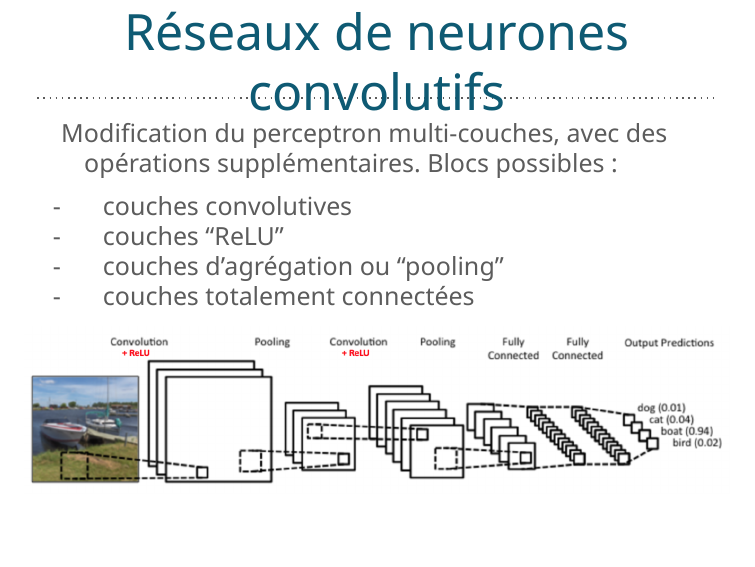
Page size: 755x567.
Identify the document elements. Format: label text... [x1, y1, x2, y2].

list Modification du perceptron multi-couches, avec des opérations supplémentaires. Blocs possibles : couches convolutives couches “ReLU” couches d’agrégation ou “pooling” couches totalement connectées [12, 102, 723, 331]
title Réseaux de neurones convolutifs [0, 0, 755, 121]
picture [24, 325, 730, 495]
